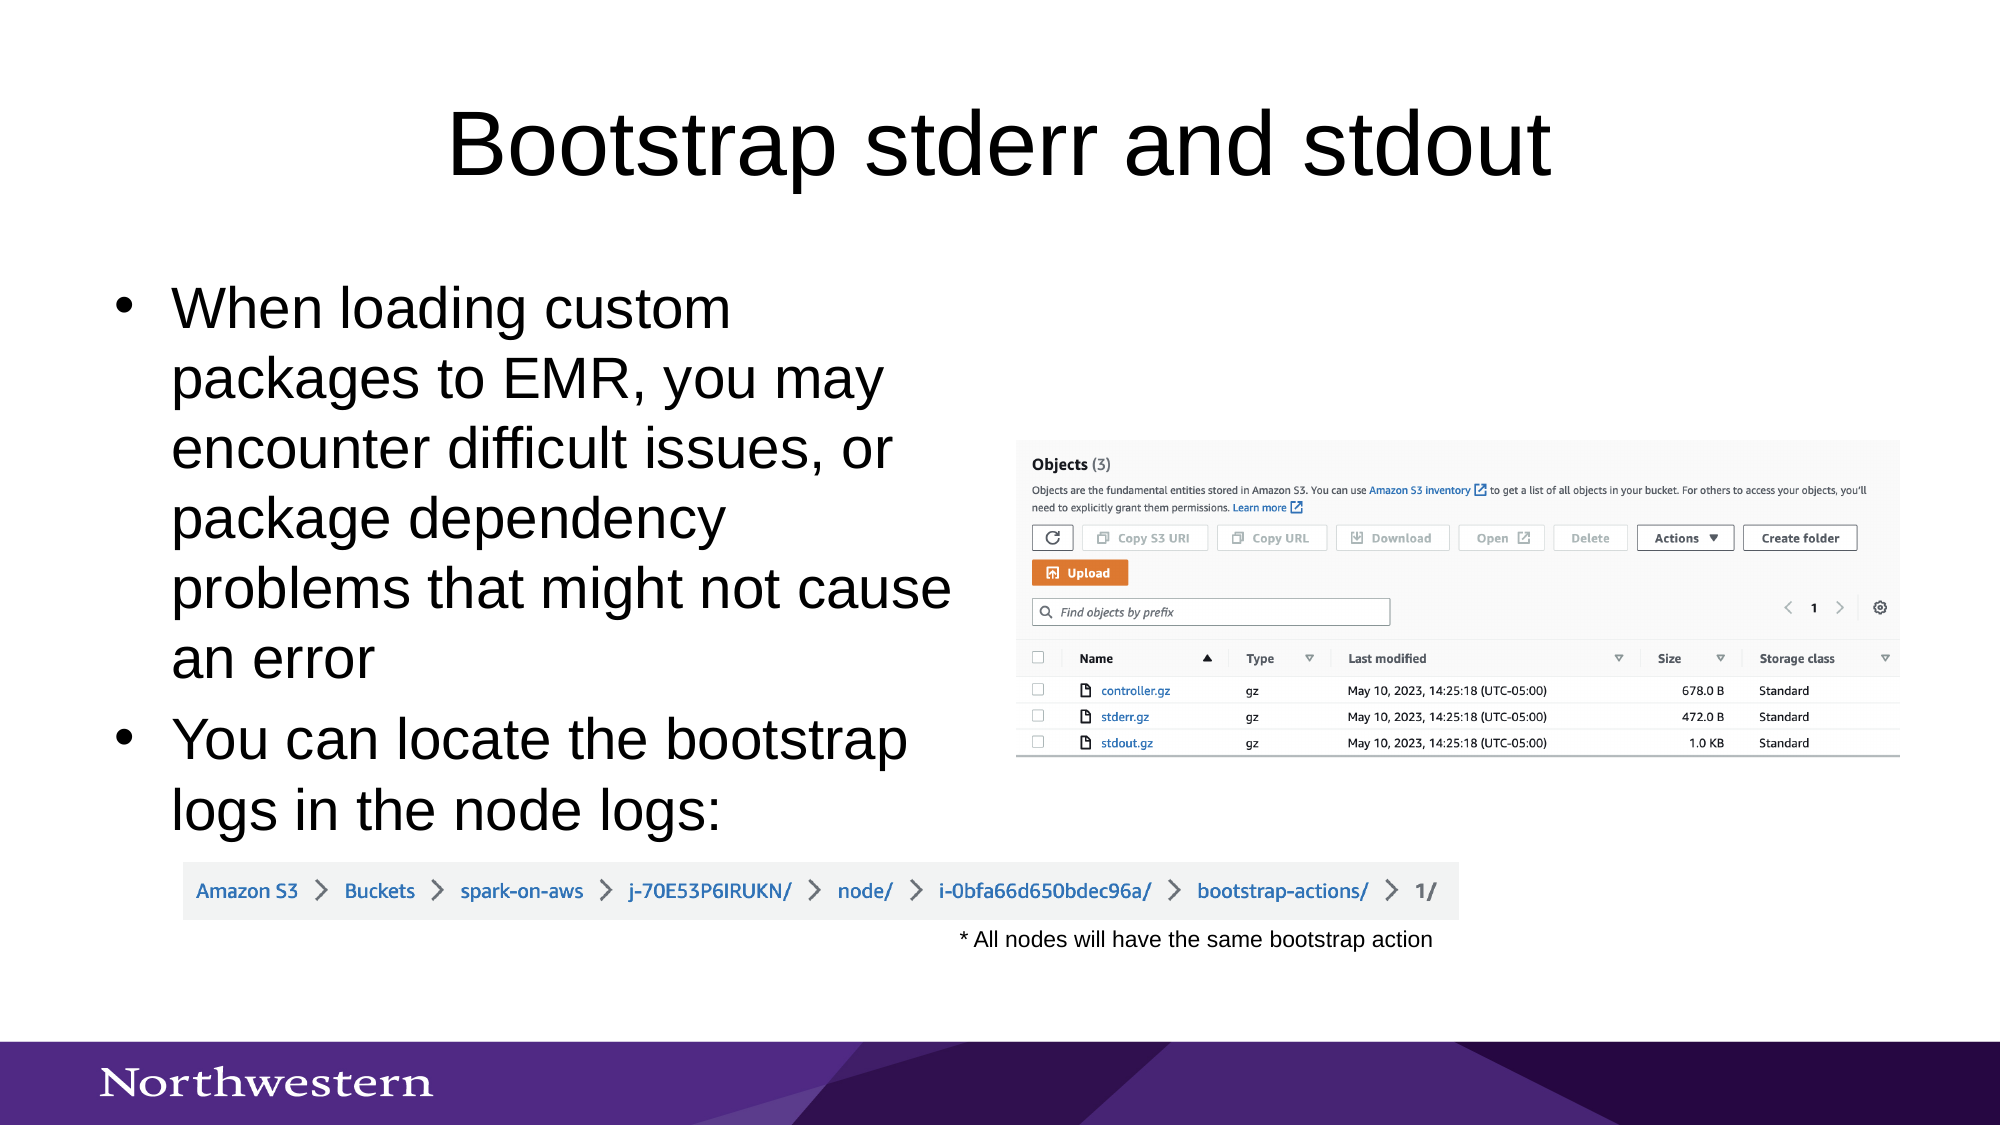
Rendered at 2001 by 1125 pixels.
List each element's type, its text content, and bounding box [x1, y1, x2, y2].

list When loading custom packages to EMR, you may encounter difficult issues, or package dependency problems that might not cause an error You can locate the bootstrap logs in the node logs: [99, 262, 984, 1005]
picture [0, 0, 2000, 1125]
text_box * All nodes will have the same bootstrap action [944, 917, 1497, 982]
title Bootstrap stderr and stdout [99, 45, 1900, 233]
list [1016, 440, 1901, 758]
